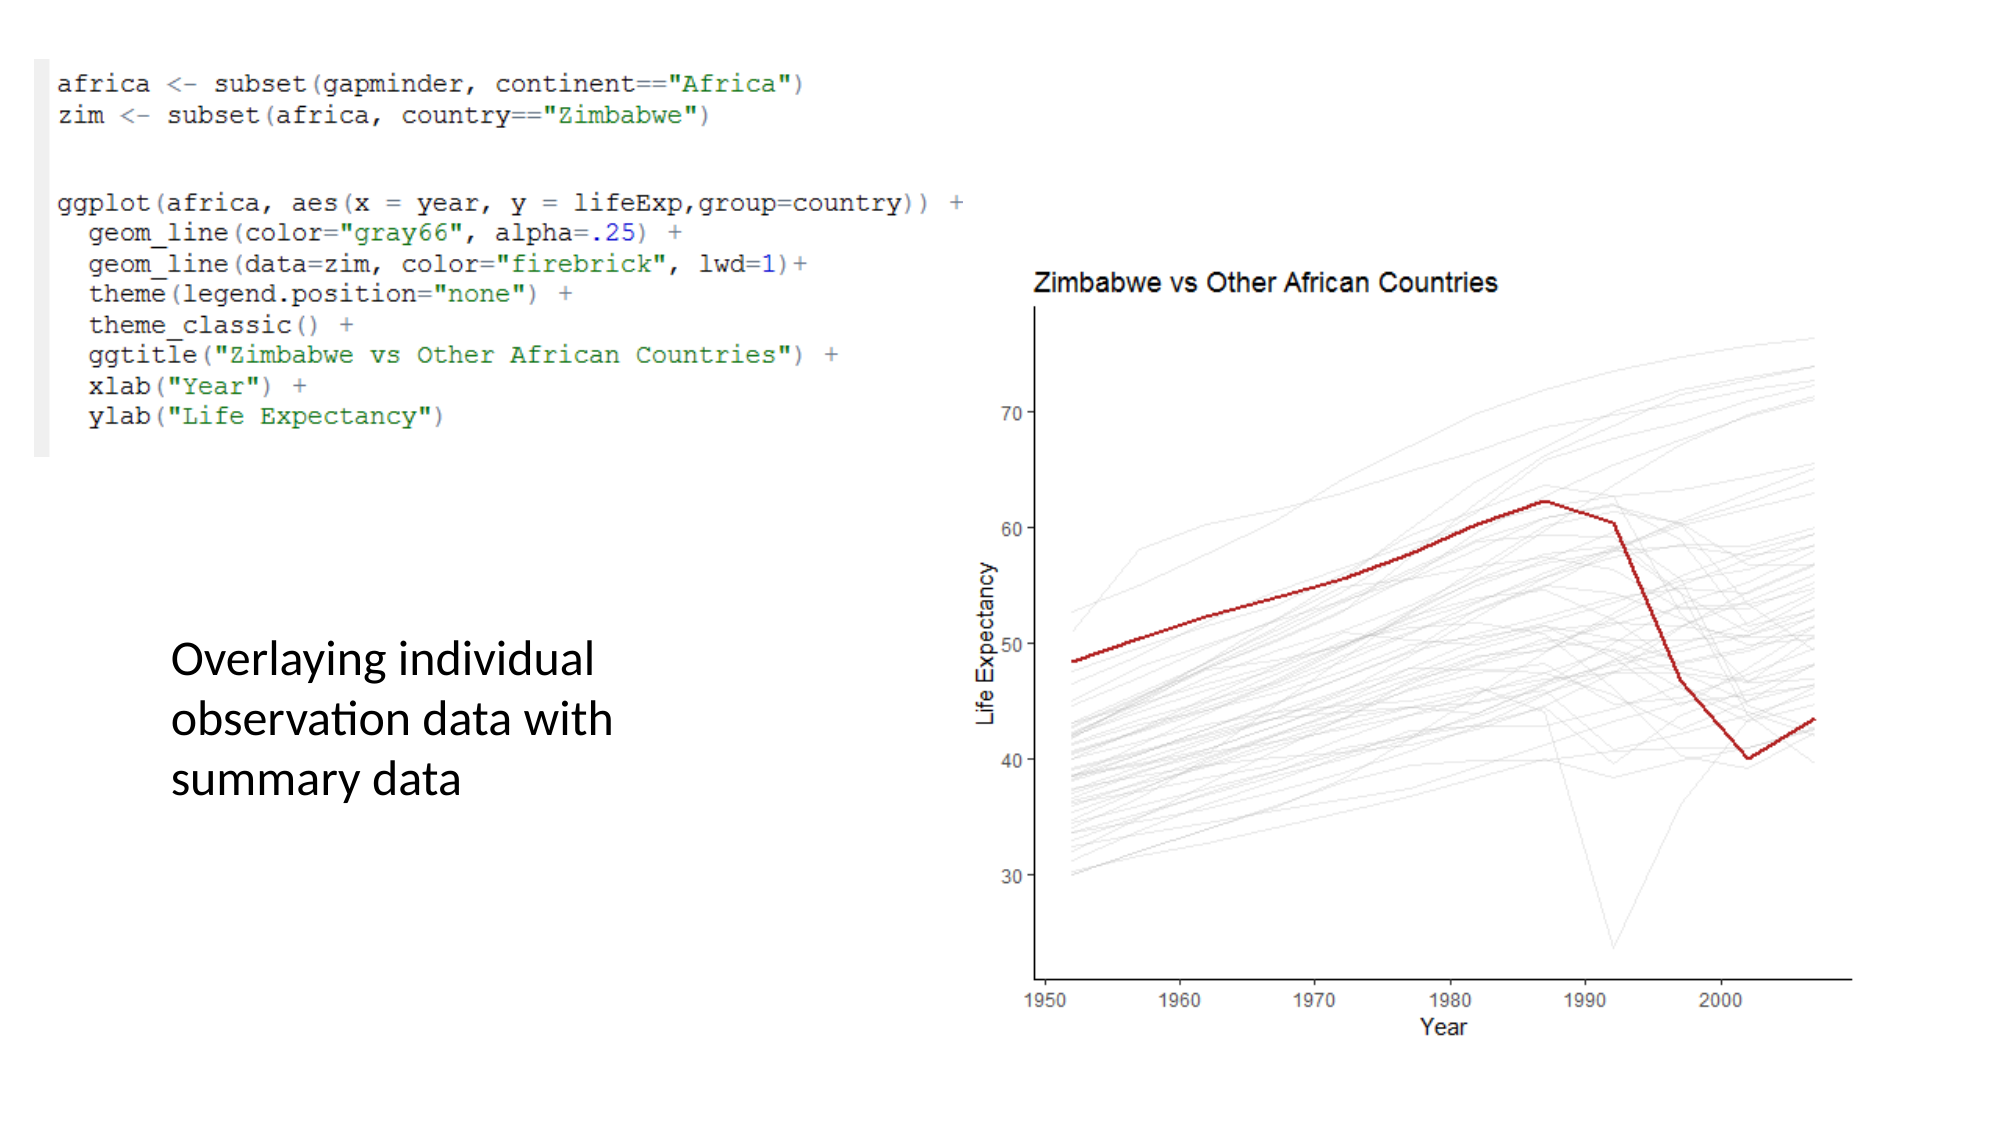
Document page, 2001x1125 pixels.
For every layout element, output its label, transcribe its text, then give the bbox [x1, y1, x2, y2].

picture [34, 59, 1865, 1051]
text_box Overlaying individual observation data with summary data [156, 618, 797, 813]
